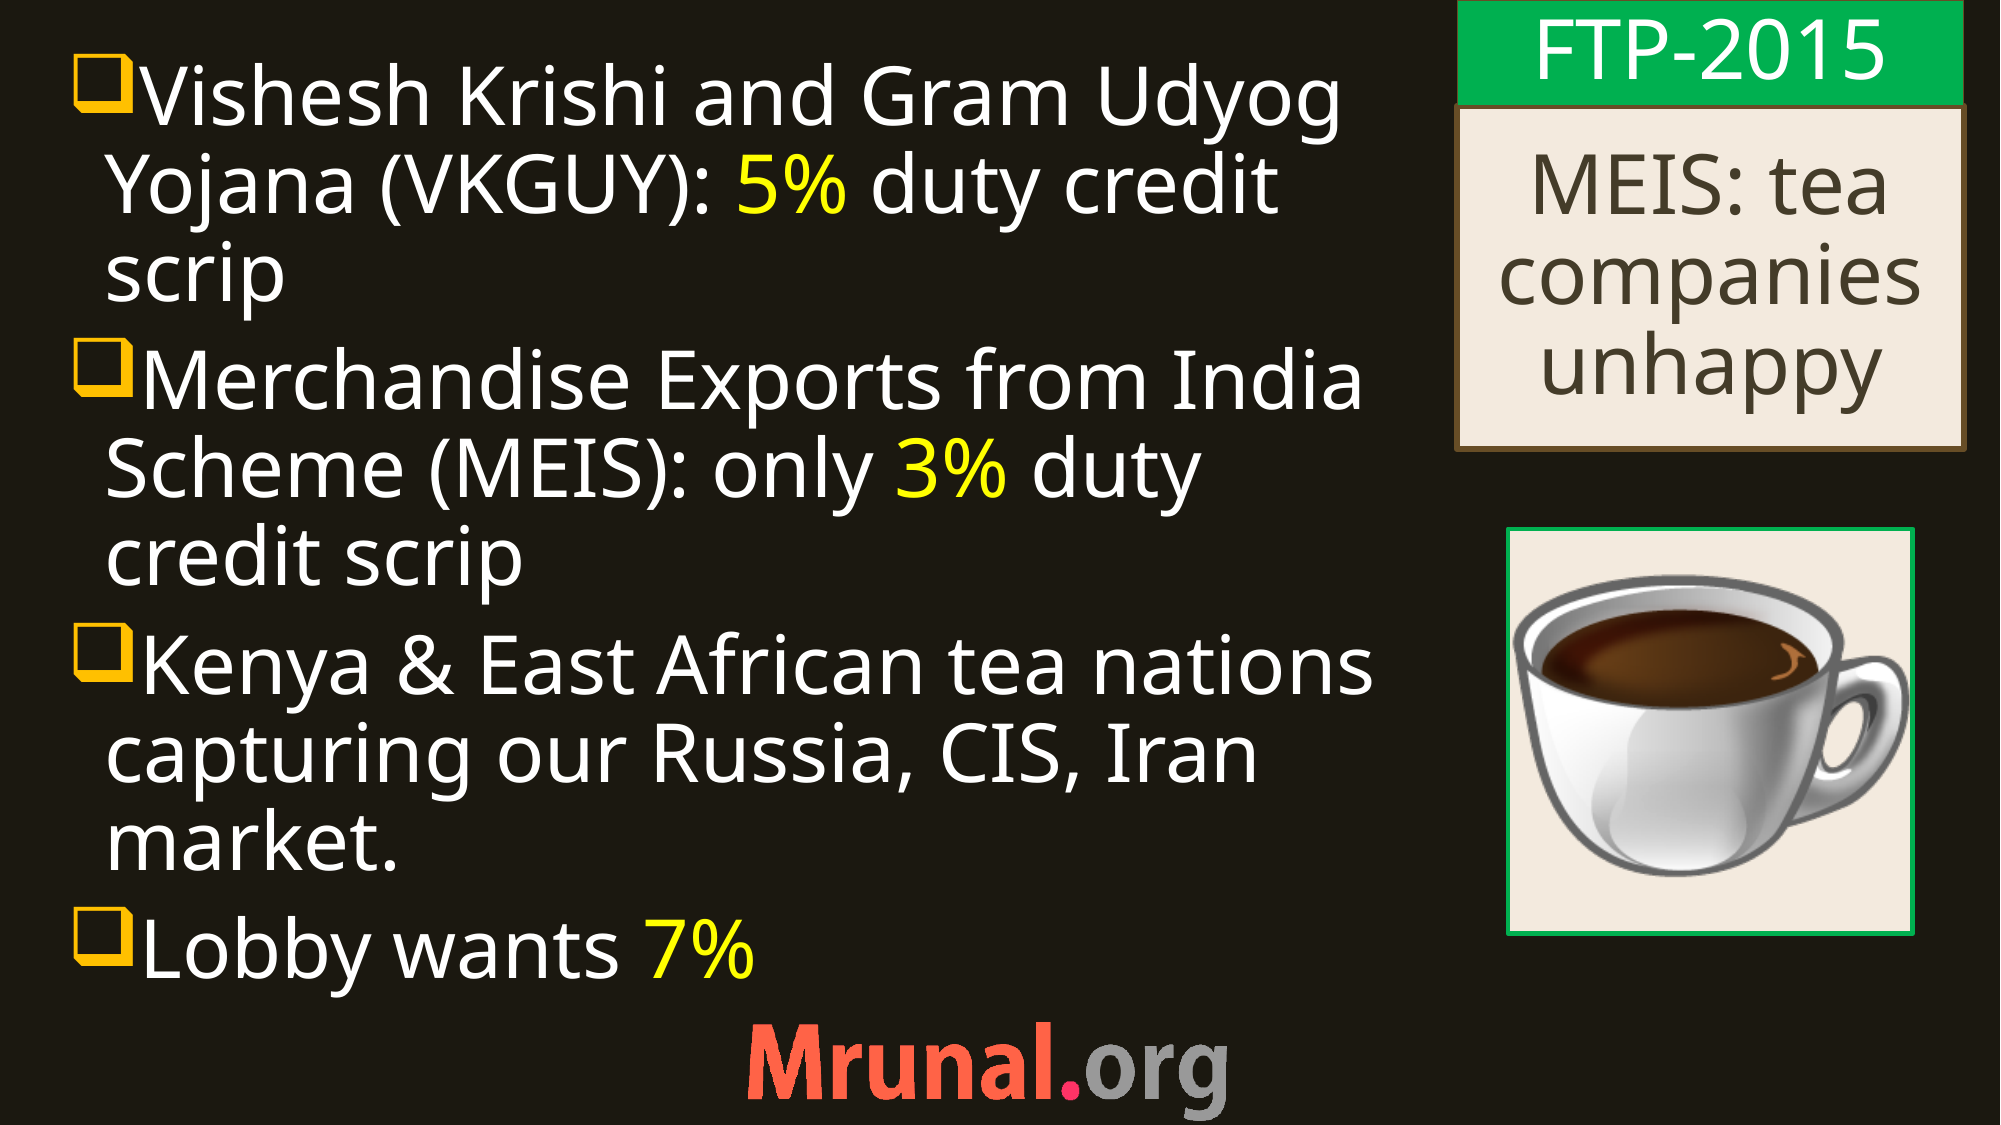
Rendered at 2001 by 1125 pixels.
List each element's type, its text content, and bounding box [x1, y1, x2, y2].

list FTP-2015 [1457, 0, 1964, 106]
title MEIS: tea companies unhappy [1454, 103, 1967, 452]
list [1510, 530, 1911, 932]
list Vishesh Krishi and Gram Udyog Yojana (VKGUY): 5% duty credit scrip Merchandise Exports from India Scheme (MEIS): only 3% duty credit scrip Kenya & East African tea nations capturing our Russia, CIS, Iran market. Lobby wants 7% [52, 47, 1447, 1014]
picture [741, 1014, 1230, 1125]
